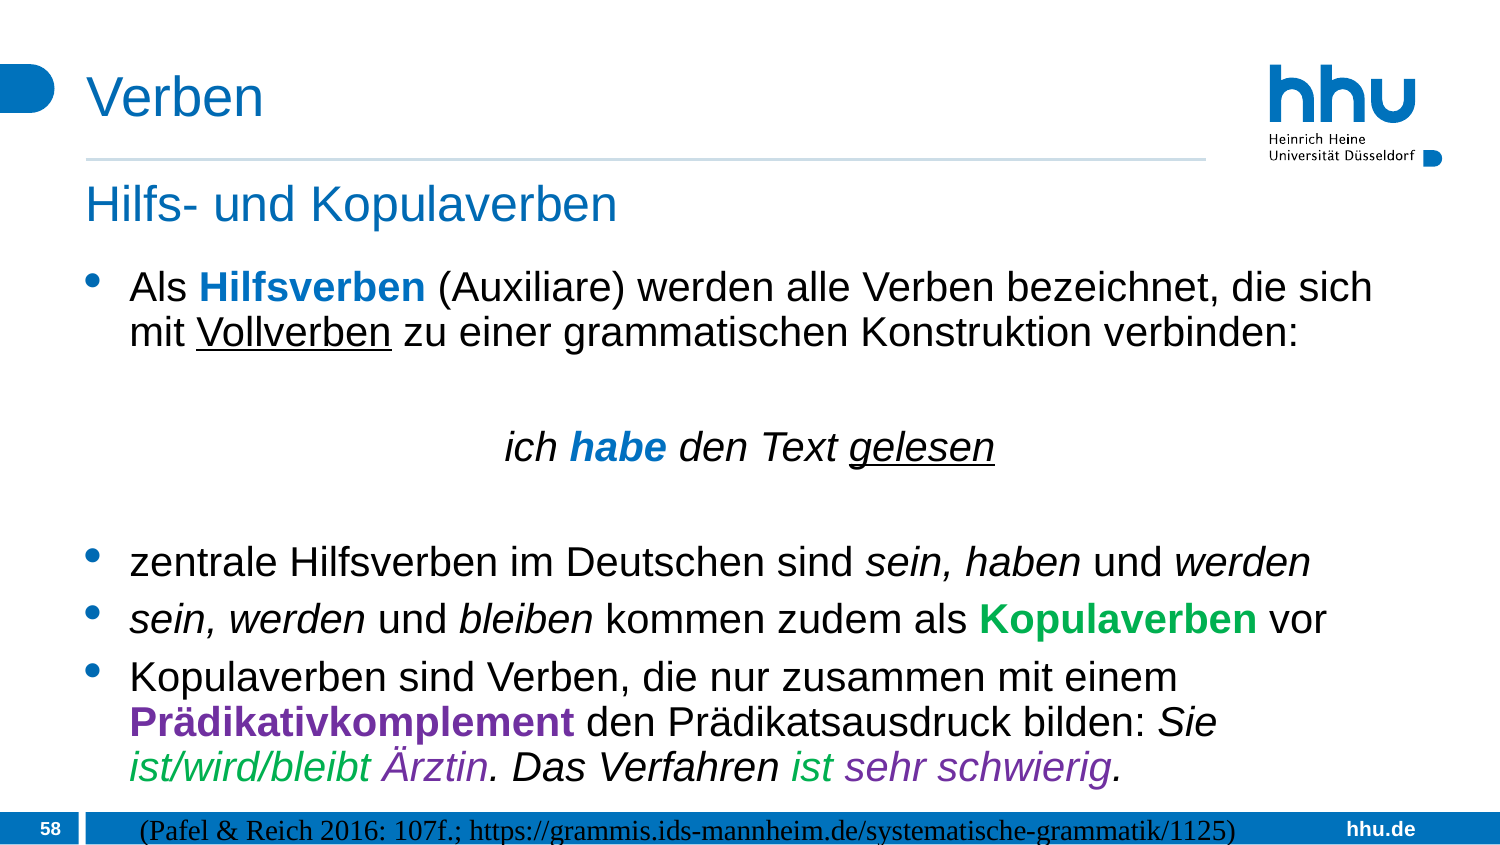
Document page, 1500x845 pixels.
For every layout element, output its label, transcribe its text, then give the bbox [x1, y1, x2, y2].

list Als Hilfsverben (Auxiliare) werden alle Verben bezeichnet, die sich mit Vollverben zu einer grammatischen Konstruktion verbinden: ich habe den Text gelesen zentrale Hilfsverben im Deutschen sind sein, haben und werden sein, werden und bleiben kommen zudem als Kopulaverben vor Kopulaverben sind Verben, die nur zusammen mit einem Prädikativkomplement den Prädikatsausdruck bilden: Sie ist/wird/bleibt Ärztin. Das Verfahren ist sehr schwierig. [85, 253, 1415, 797]
slide_number 58 [5, 816, 62, 841]
footer (Pafel & Reich 2016: 107f.; https://grammis.ids-mannheim.de/systematische-grammatik/1125) [103, 816, 1273, 841]
title Verben [86, 54, 1207, 129]
list Hilfs- und Kopulaverben [85, 178, 1415, 232]
